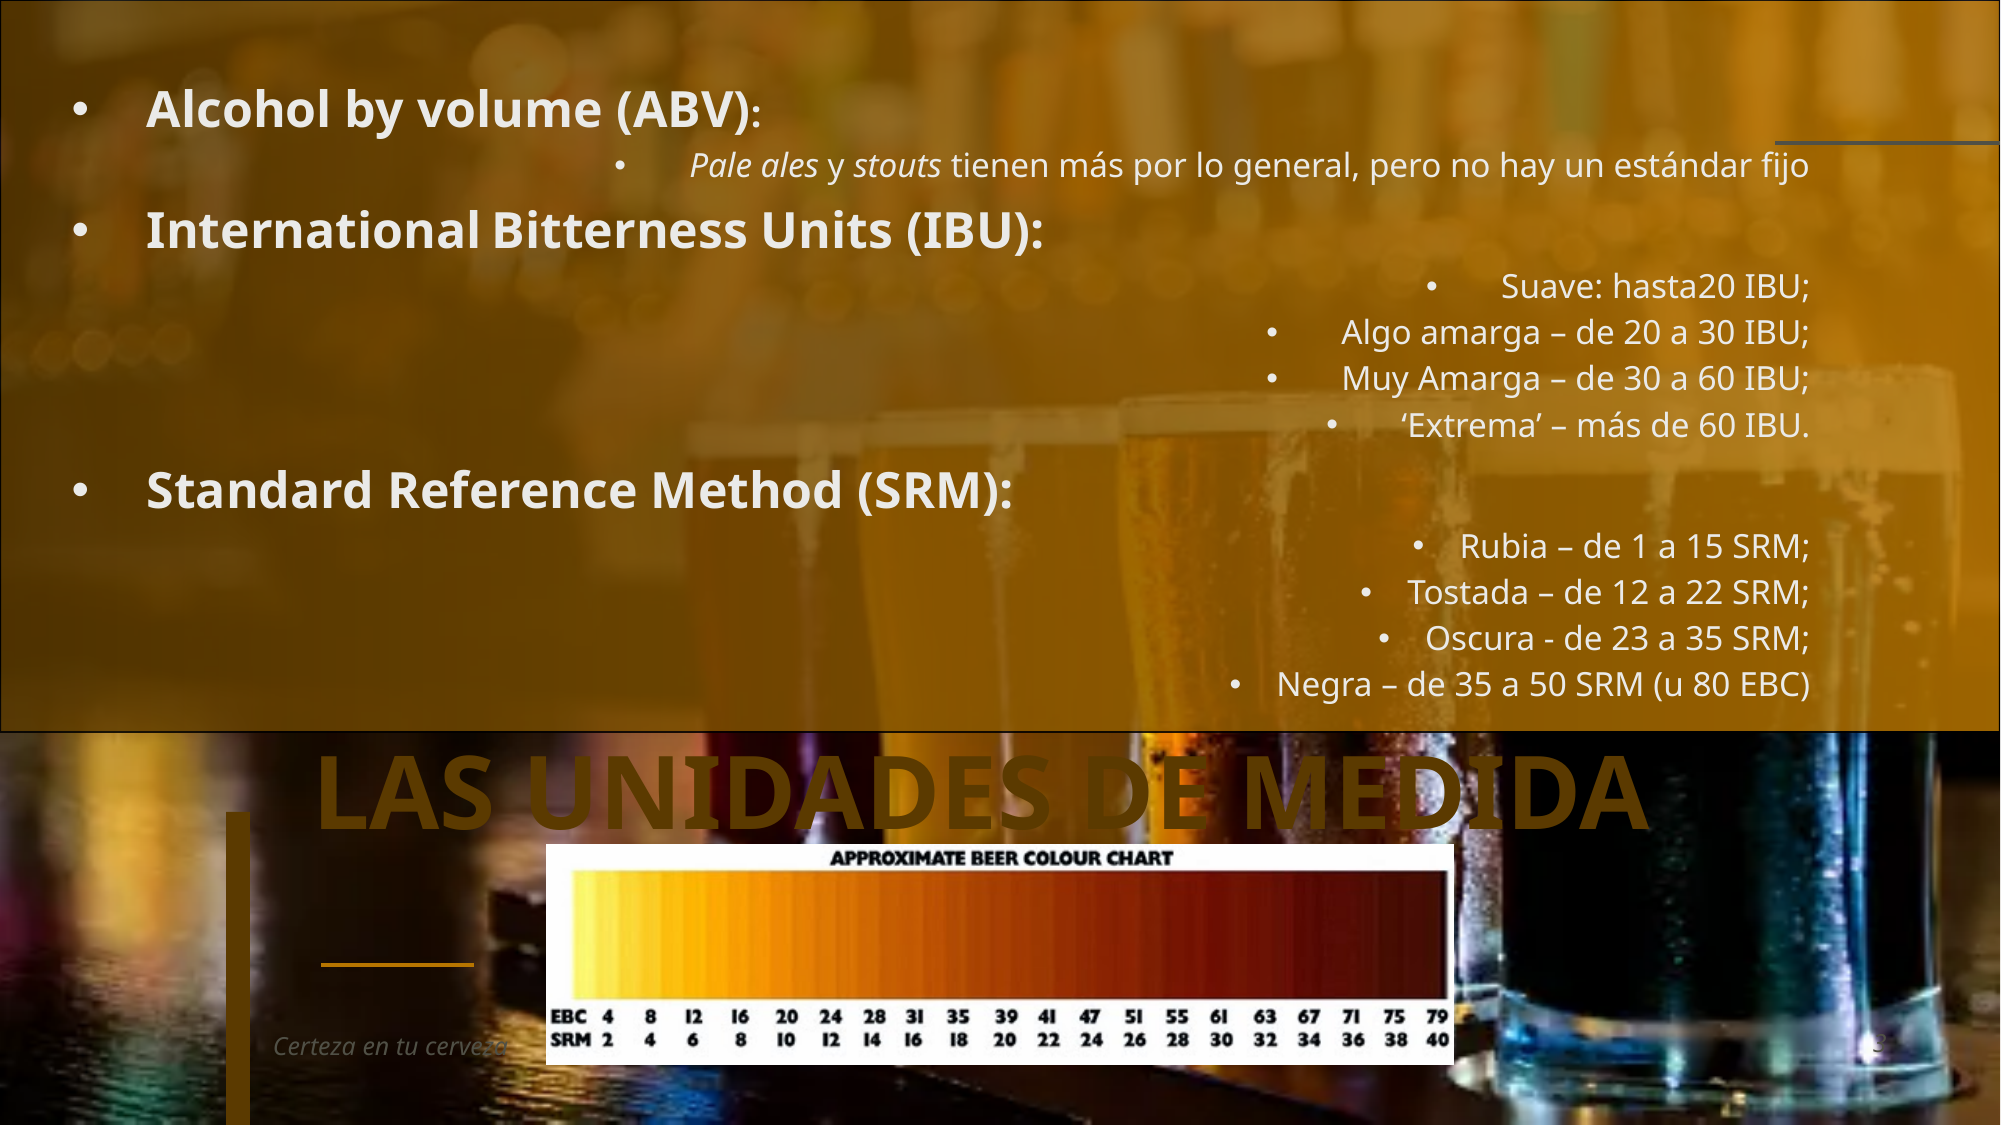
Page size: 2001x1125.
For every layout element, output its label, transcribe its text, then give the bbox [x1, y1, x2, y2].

footer Certeza en tu cerveza [257, 1015, 636, 1075]
title LAS UNIDADES DE MEDIDA [297, 727, 1743, 859]
list Alcohol by volume (ABV): Pale ales y stouts tienen más por lo general, pero no hay un estándar fijo International Bitterness Units (IBU): Suave: hasta20 IBU; Algo amarga – de 20 a 30 IBU; Muy Amarga – de 30 a 60 IBU; ‘Extrema’ – más de 60 IBU. Standard Reference Method (SRM): Rubia – de 1 a 15 SRM; Tostada – de 12 a 22 SRM; Oscura - de 23 a 35 SRM; Negra – de 35 a 50 SRM (u 80 EBC) [56, 76, 1826, 727]
slide_number 3 [1451, 1015, 1902, 1075]
picture [0, 0, 2001, 1125]
